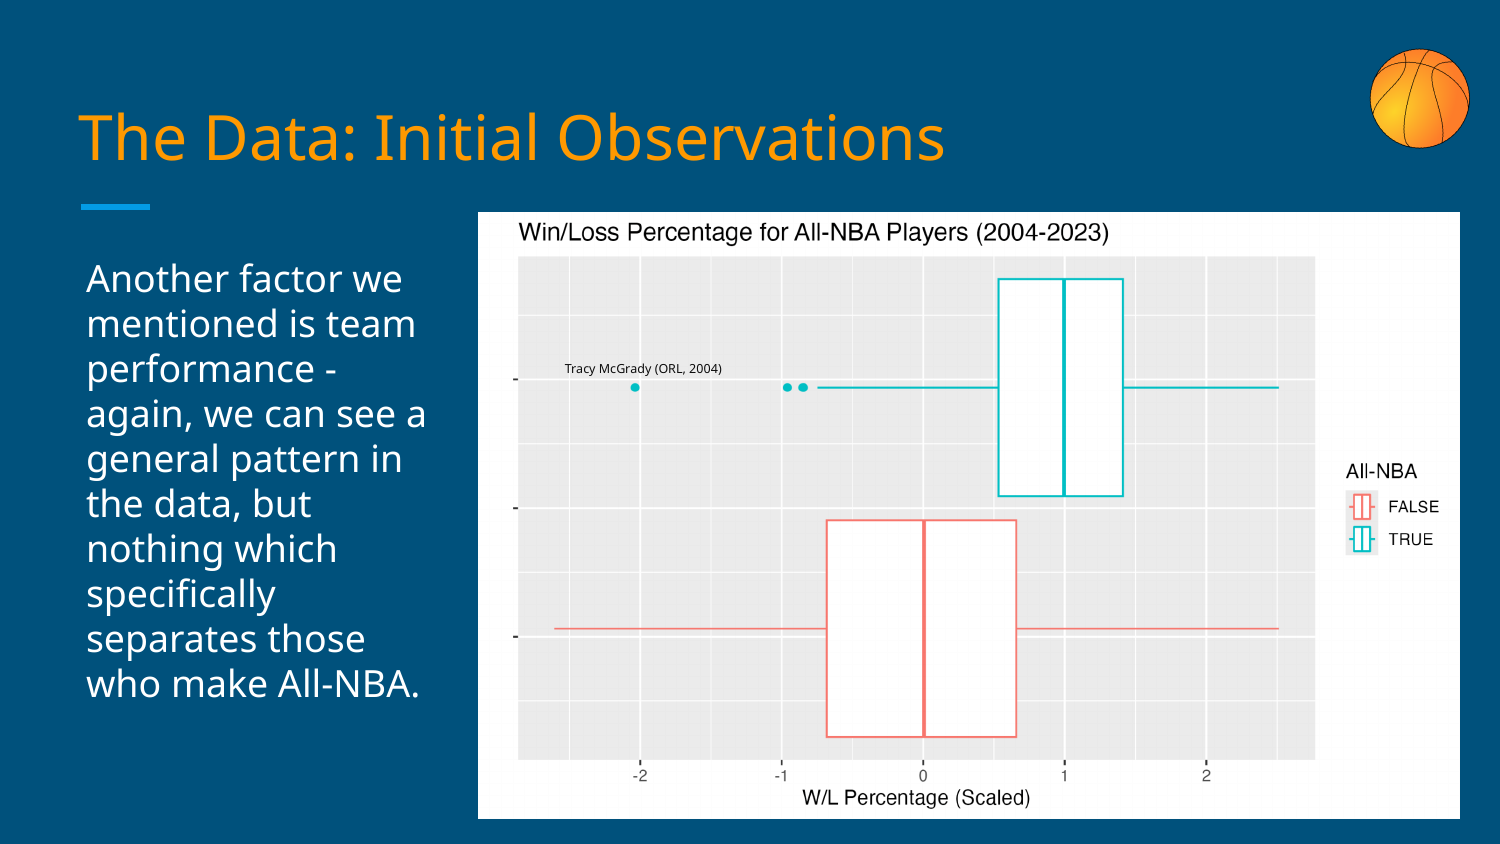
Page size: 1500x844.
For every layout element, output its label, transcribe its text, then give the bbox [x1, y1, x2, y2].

picture [479, 213, 1459, 818]
text_box Another factor we mentioned is team performance - again, we can see a general pattern in the data, but nothing which specifically separates those who make All-NBA. [71, 240, 454, 779]
picture [1371, 50, 1469, 147]
title The Data: Initial Observations [63, 75, 1437, 188]
